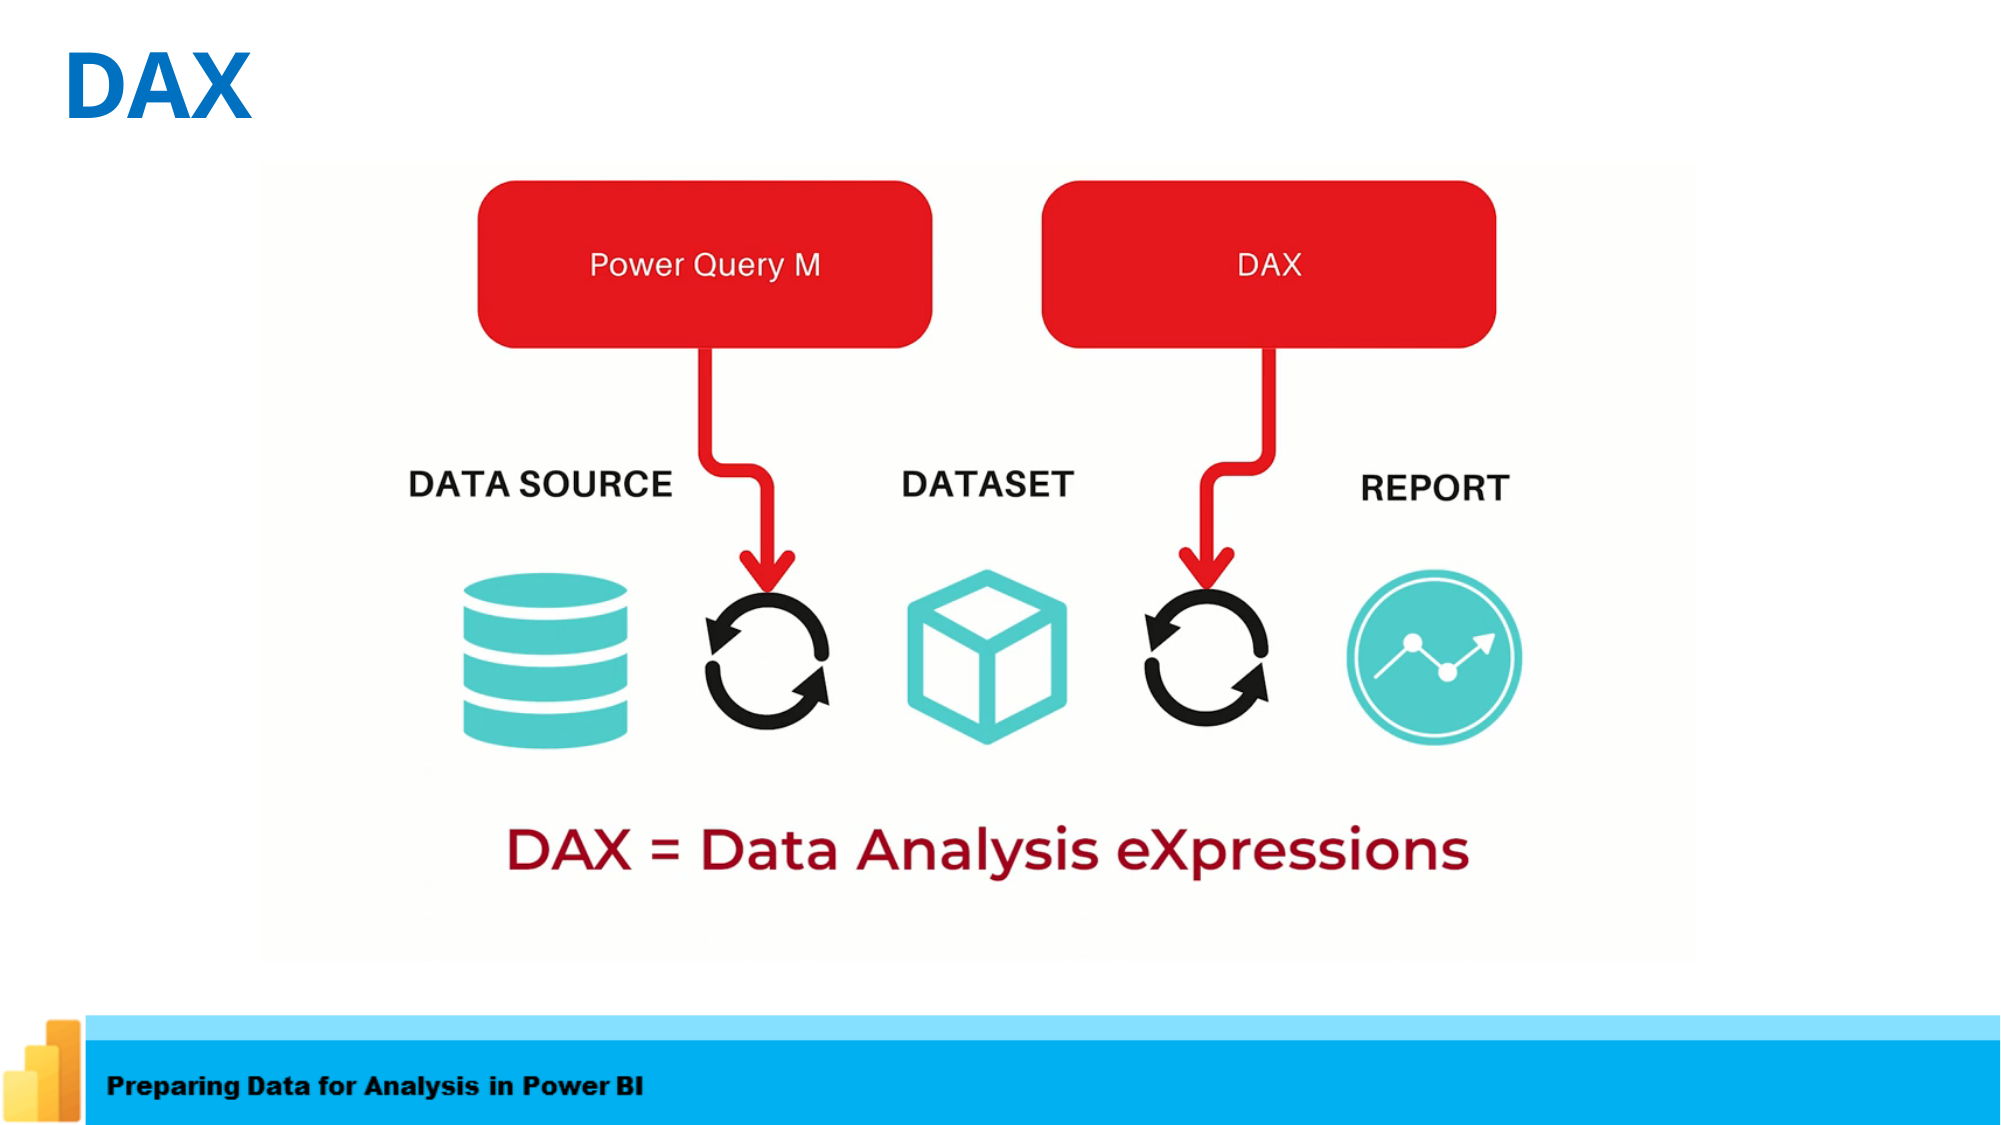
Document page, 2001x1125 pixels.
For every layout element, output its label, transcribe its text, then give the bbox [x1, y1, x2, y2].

picture [431, 1089, 436, 1097]
picture [117, 1078, 122, 1086]
picture [619, 1078, 628, 1094]
picture [321, 1078, 325, 1093]
picture [251, 1078, 258, 1094]
picture [370, 1078, 376, 1086]
picture [0, 0, 2001, 1125]
title DAX [46, 25, 1697, 151]
picture [110, 1078, 114, 1093]
picture [286, 1079, 291, 1094]
picture [533, 1078, 538, 1086]
